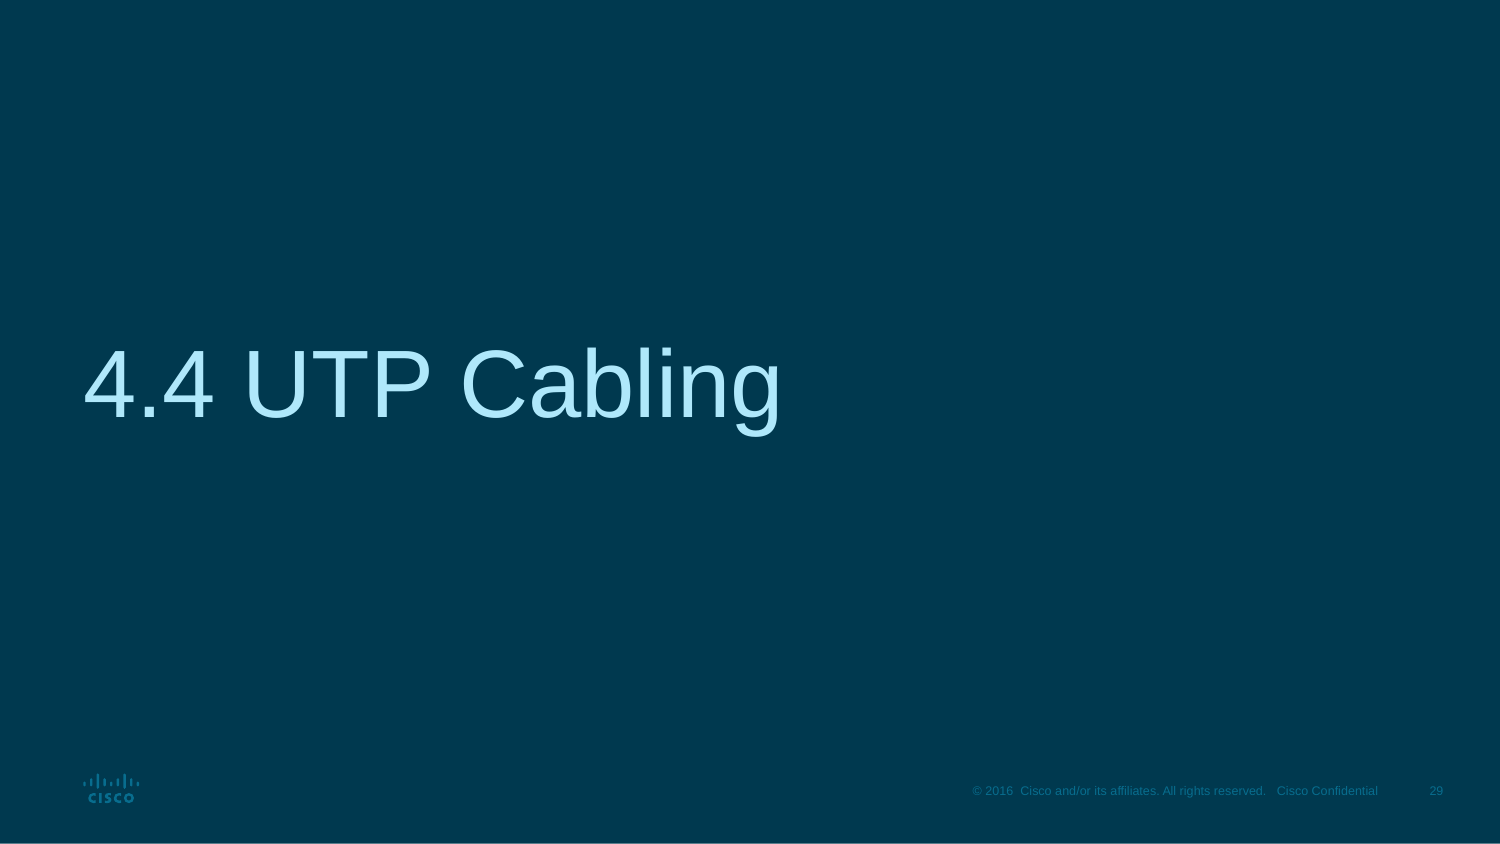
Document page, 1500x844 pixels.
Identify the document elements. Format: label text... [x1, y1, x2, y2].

title 4.4 UTP Cabling [68, 293, 1356, 446]
